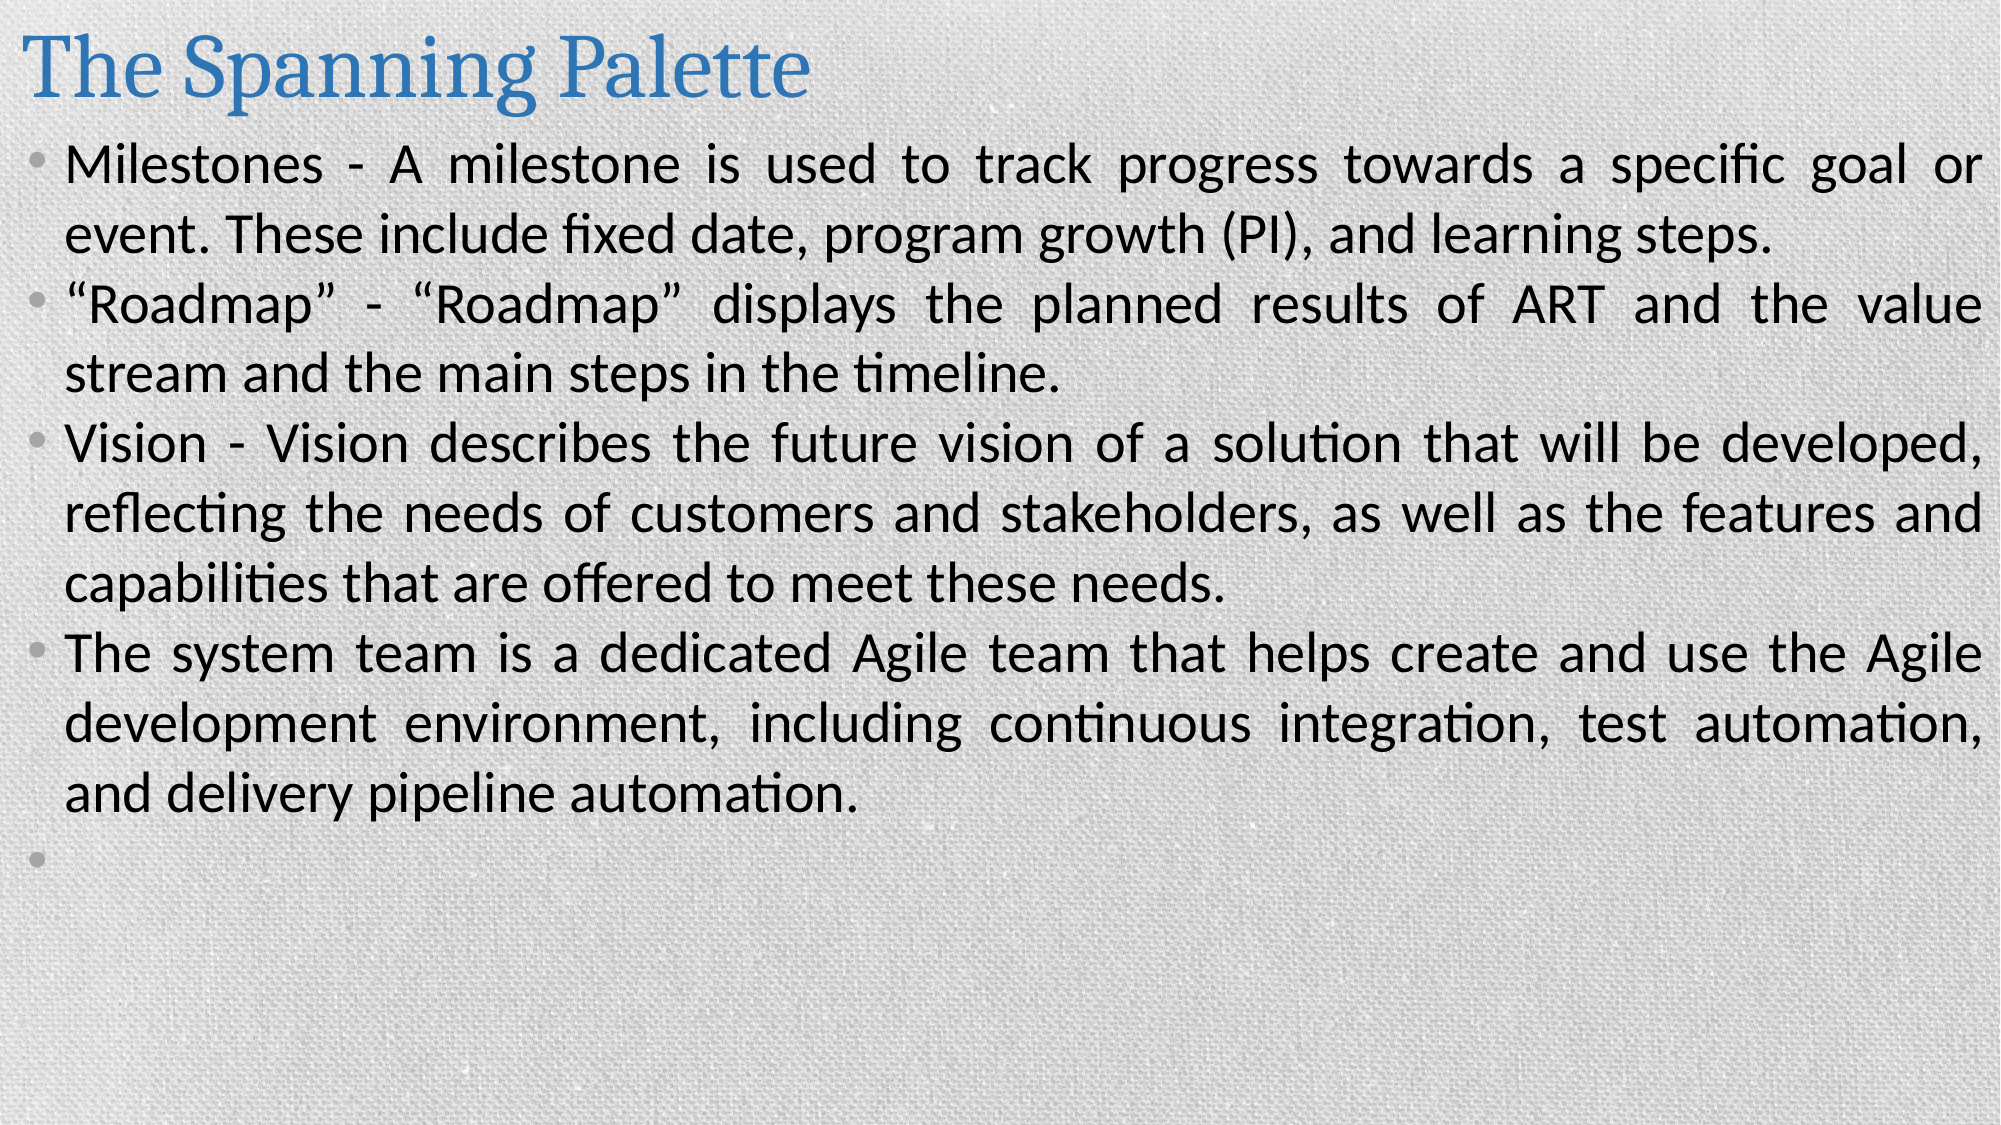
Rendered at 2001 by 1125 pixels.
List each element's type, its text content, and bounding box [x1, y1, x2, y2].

text_box Milestones - A milestone is used to track progress towards a specific goal or event. These include fixed date, program growth (PI), and learning steps. “Roadmap” - “Roadmap” displays the planned results of ART and the value stream and the main steps in the timeline. Vision - Vision describes the future vision of a solution that will be developed, reflecting the needs of customers and stakeholders, as well as the features and capabilities that are offered to meet these needs. The system team is a dedicated Agile team that helps create and use the Agile development environment, including continuous integration, test automation, and delivery pipeline automation. [12, 117, 2000, 815]
picture [0, 0, 2001, 1125]
text_box The Spanning Palette [7, 0, 1489, 170]
